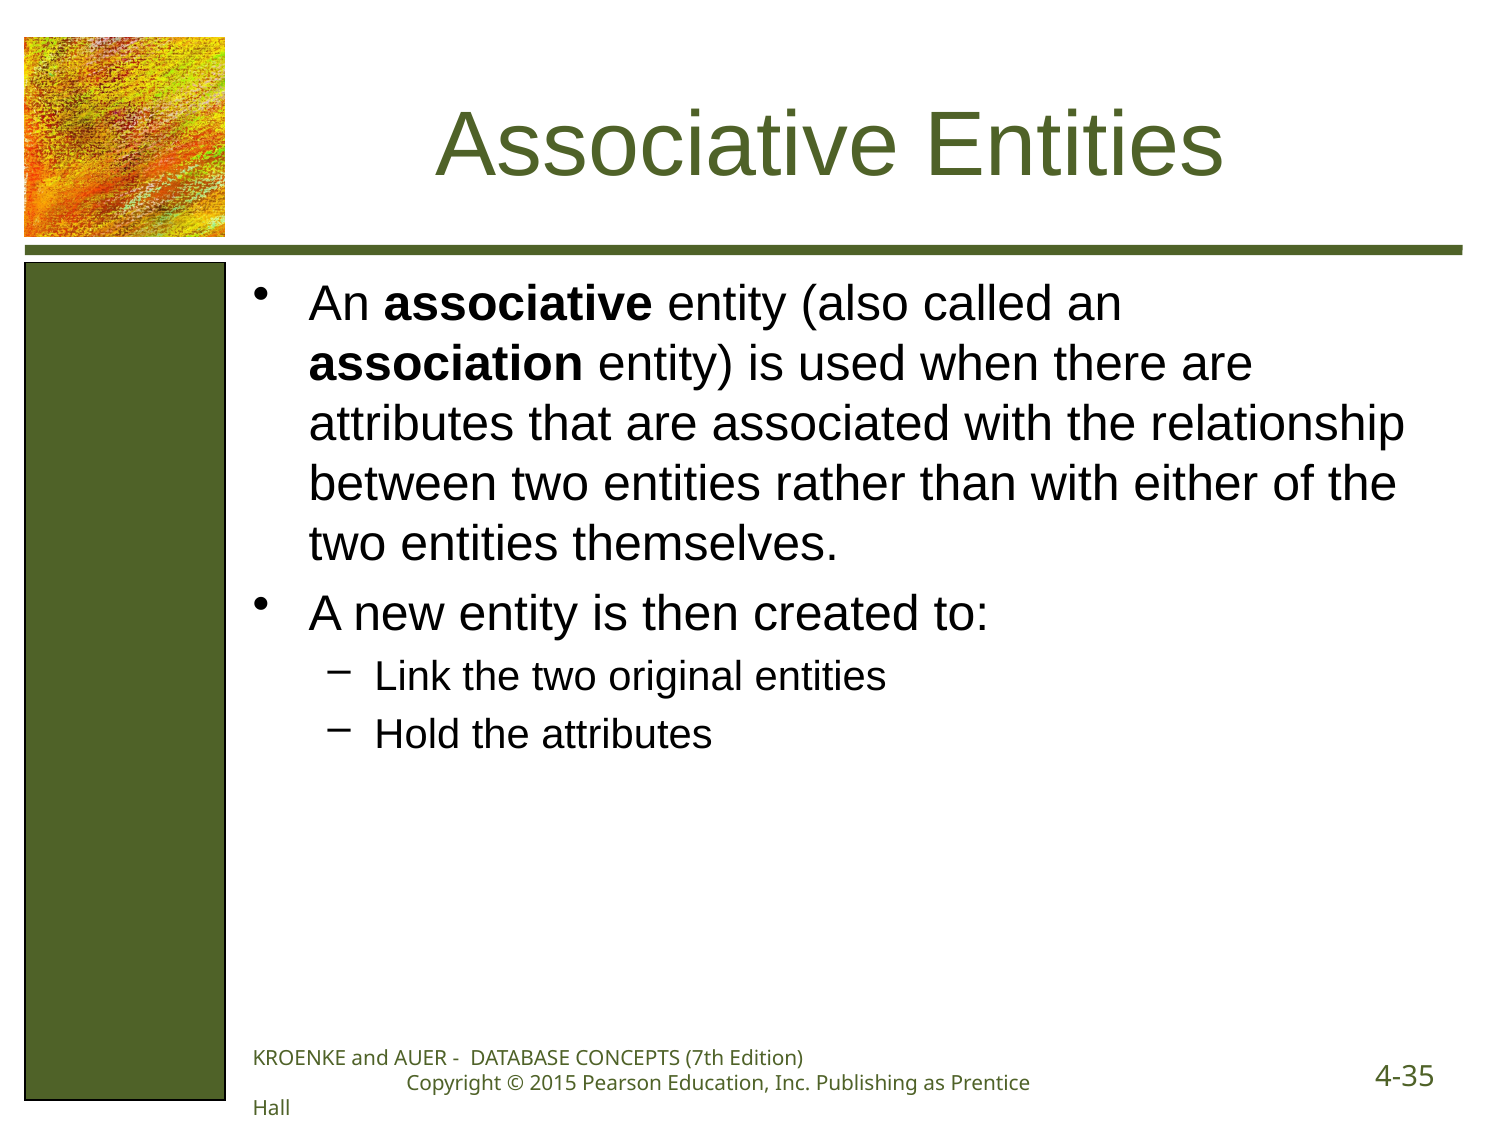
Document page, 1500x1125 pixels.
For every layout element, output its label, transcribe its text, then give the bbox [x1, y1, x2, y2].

footer KROENKE and AUER - DATABASE CONCEPTS (7th Edition) Copyright © 2015 Pearson Education, Inc. Publishing as Prentice Hall [237, 1037, 1088, 1104]
picture [24, 37, 225, 237]
title Associative Entities [237, 44, 1426, 233]
slide_number 4-35 [1287, 1049, 1451, 1103]
list An associative entity (also called an association entity) is used when there are attributes that are associated with the relationship between two entities rather than with either of the two entities themselves. A new entity is then created to: Link the two original entities Hold the attributes [237, 262, 1426, 1026]
